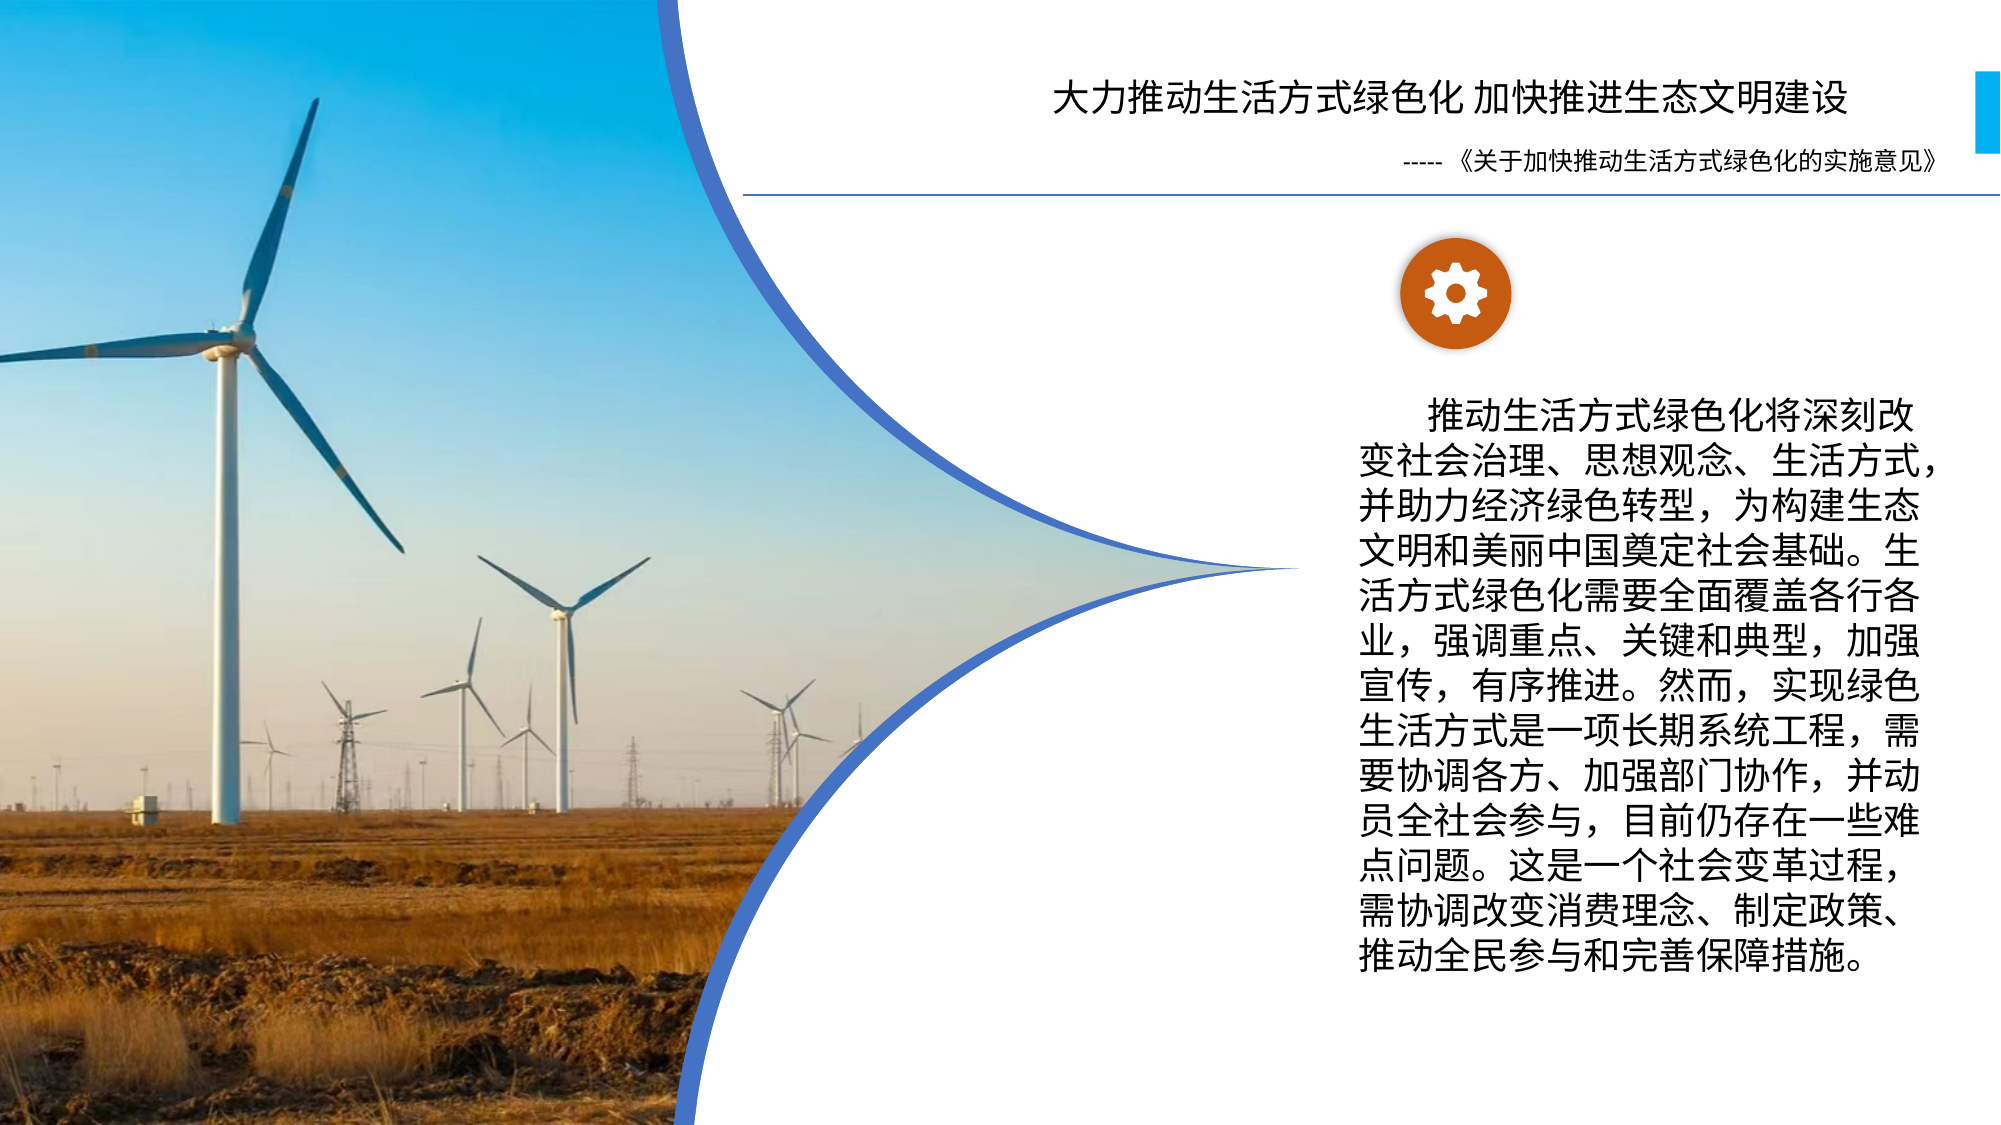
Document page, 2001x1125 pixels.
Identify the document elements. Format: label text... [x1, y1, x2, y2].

text_box 大力推动生活方式绿色化 加快推进生态文明建设 [1502, 66, 1909, 127]
text_box [1502, 0, 2000, 138]
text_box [1400, 238, 1512, 350]
text_box [1974, 70, 2000, 155]
text_box 推动生活方式绿色化将深刻改变社会治理、思想观念、生活方式，并助力经济绿色转型，为构建生态文明和美丽中国奠定社会基础。生活方式绿色化需要全面覆盖各行各业，强调重点、关键和典型，加强宣传，有序推进。然而，实现绿色生活方式是一项长期系统工程，需要协调各方、加强部门协作，并动员全社会参与，目前仍存在一些难点问题。这是一个社会变革过程，需协调改变消费理念、制定政策、推动全民参与和完善保障措施。 [1502, 384, 1941, 993]
text_box -----《关于加快推动生活方式绿色化的实施意见》 [1502, 138, 1976, 184]
picture [0, 0, 1502, 1125]
text_box [1502, 155, 2000, 194]
text_box [1502, 196, 2000, 1125]
